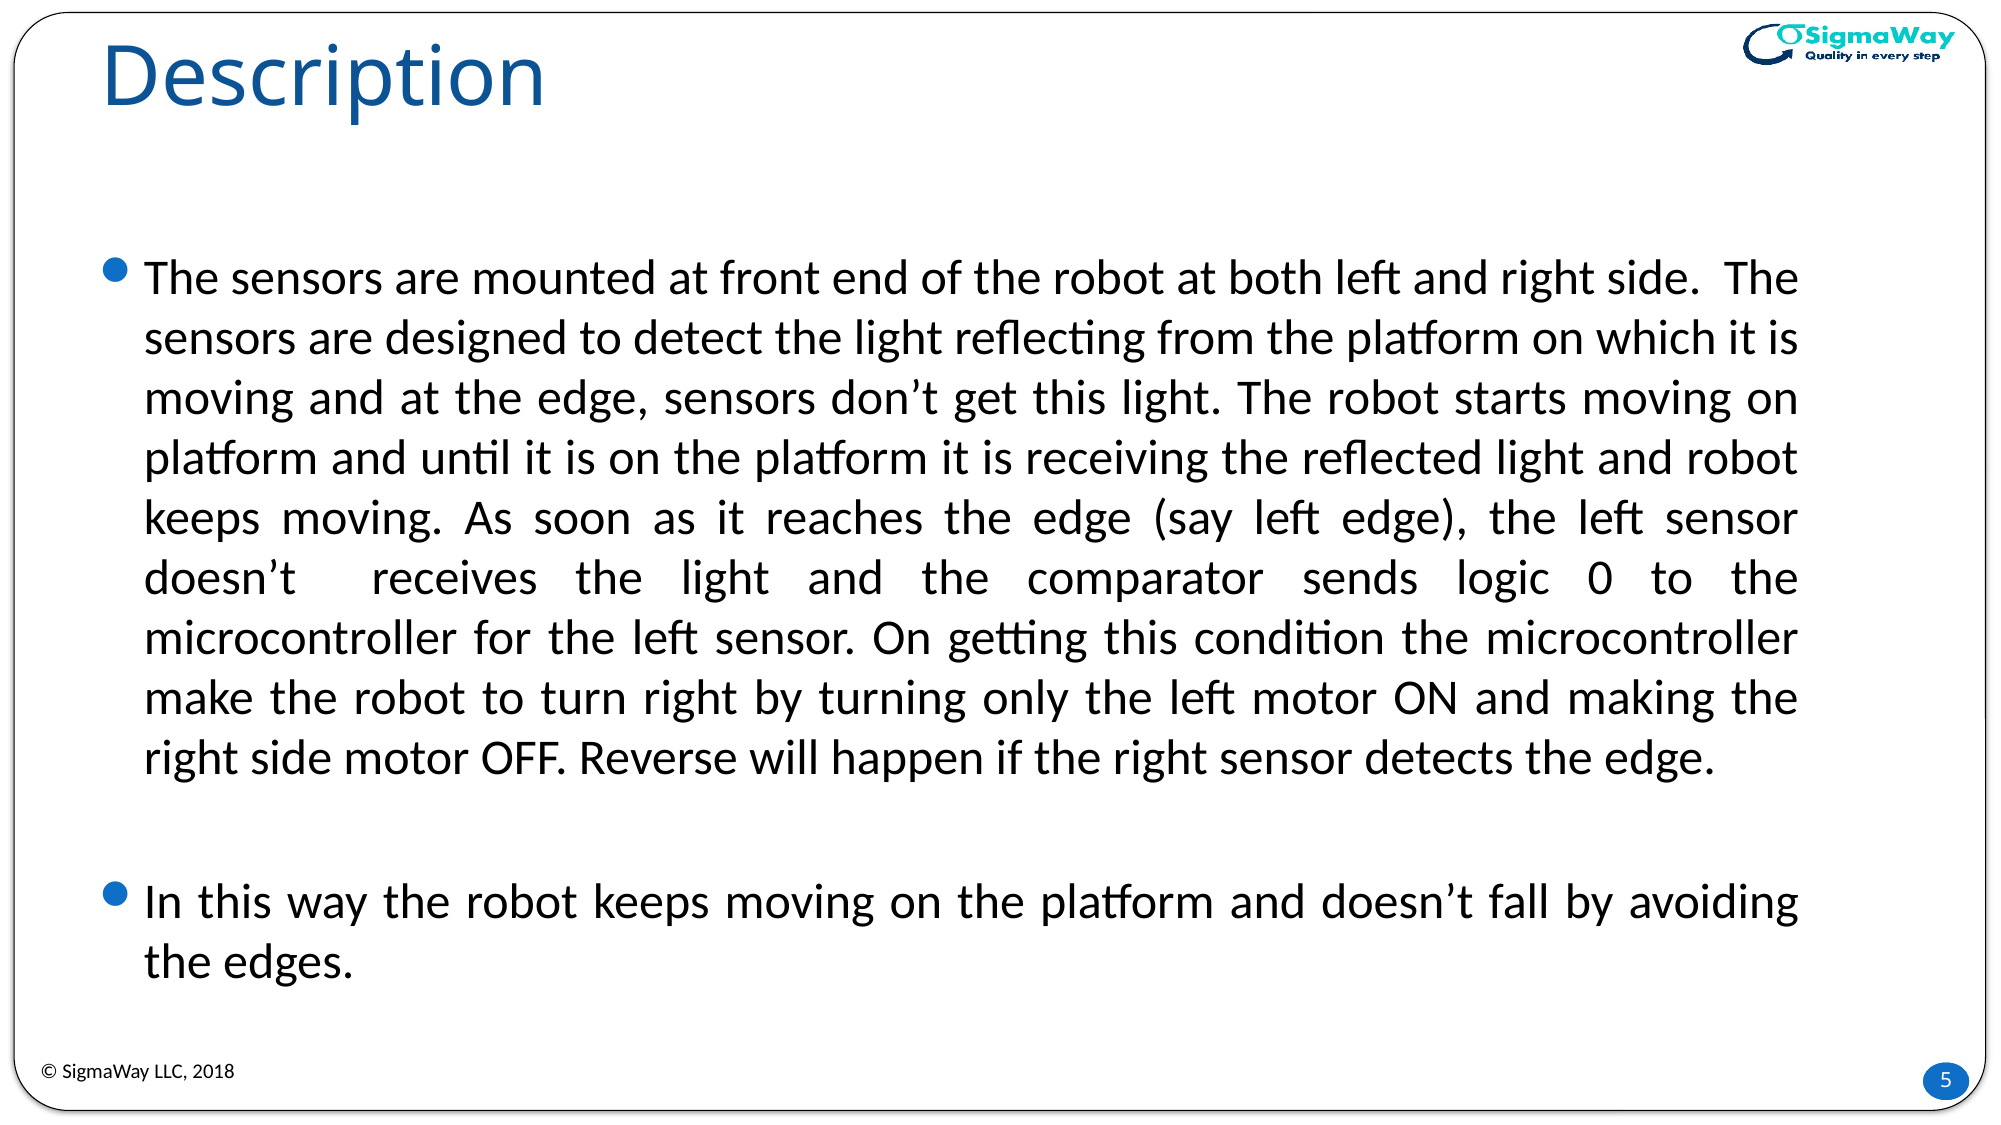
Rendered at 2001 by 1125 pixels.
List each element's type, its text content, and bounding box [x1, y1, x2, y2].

list The sensors are mounted at front end of the robot at both left and right side. The sensors are designed to detect the light reflecting from the platform on which it is moving and at the edge, sensors don’t get this light. The robot starts moving on platform and until it is on the platform it is receiving the reflected light and robot keeps moving. As soon as it reaches the edge (say left edge), the left sensor doesn’t receives the light and the comparator sends logic 0 to the microcontroller for the left sensor. On getting this condition the microcontroller make the robot to turn right by turning only the left motor ON and making the right side motor OFF. Reverse will happen if the right sensor detects the edge. In this way the robot keeps moving on the platform and doesn’t fall by avoiding the edges. [84, 237, 1816, 1018]
footer © SigmaWay LLC, 2018 [25, 1050, 893, 1125]
picture [1740, 19, 1956, 68]
title Description [85, 45, 1786, 138]
